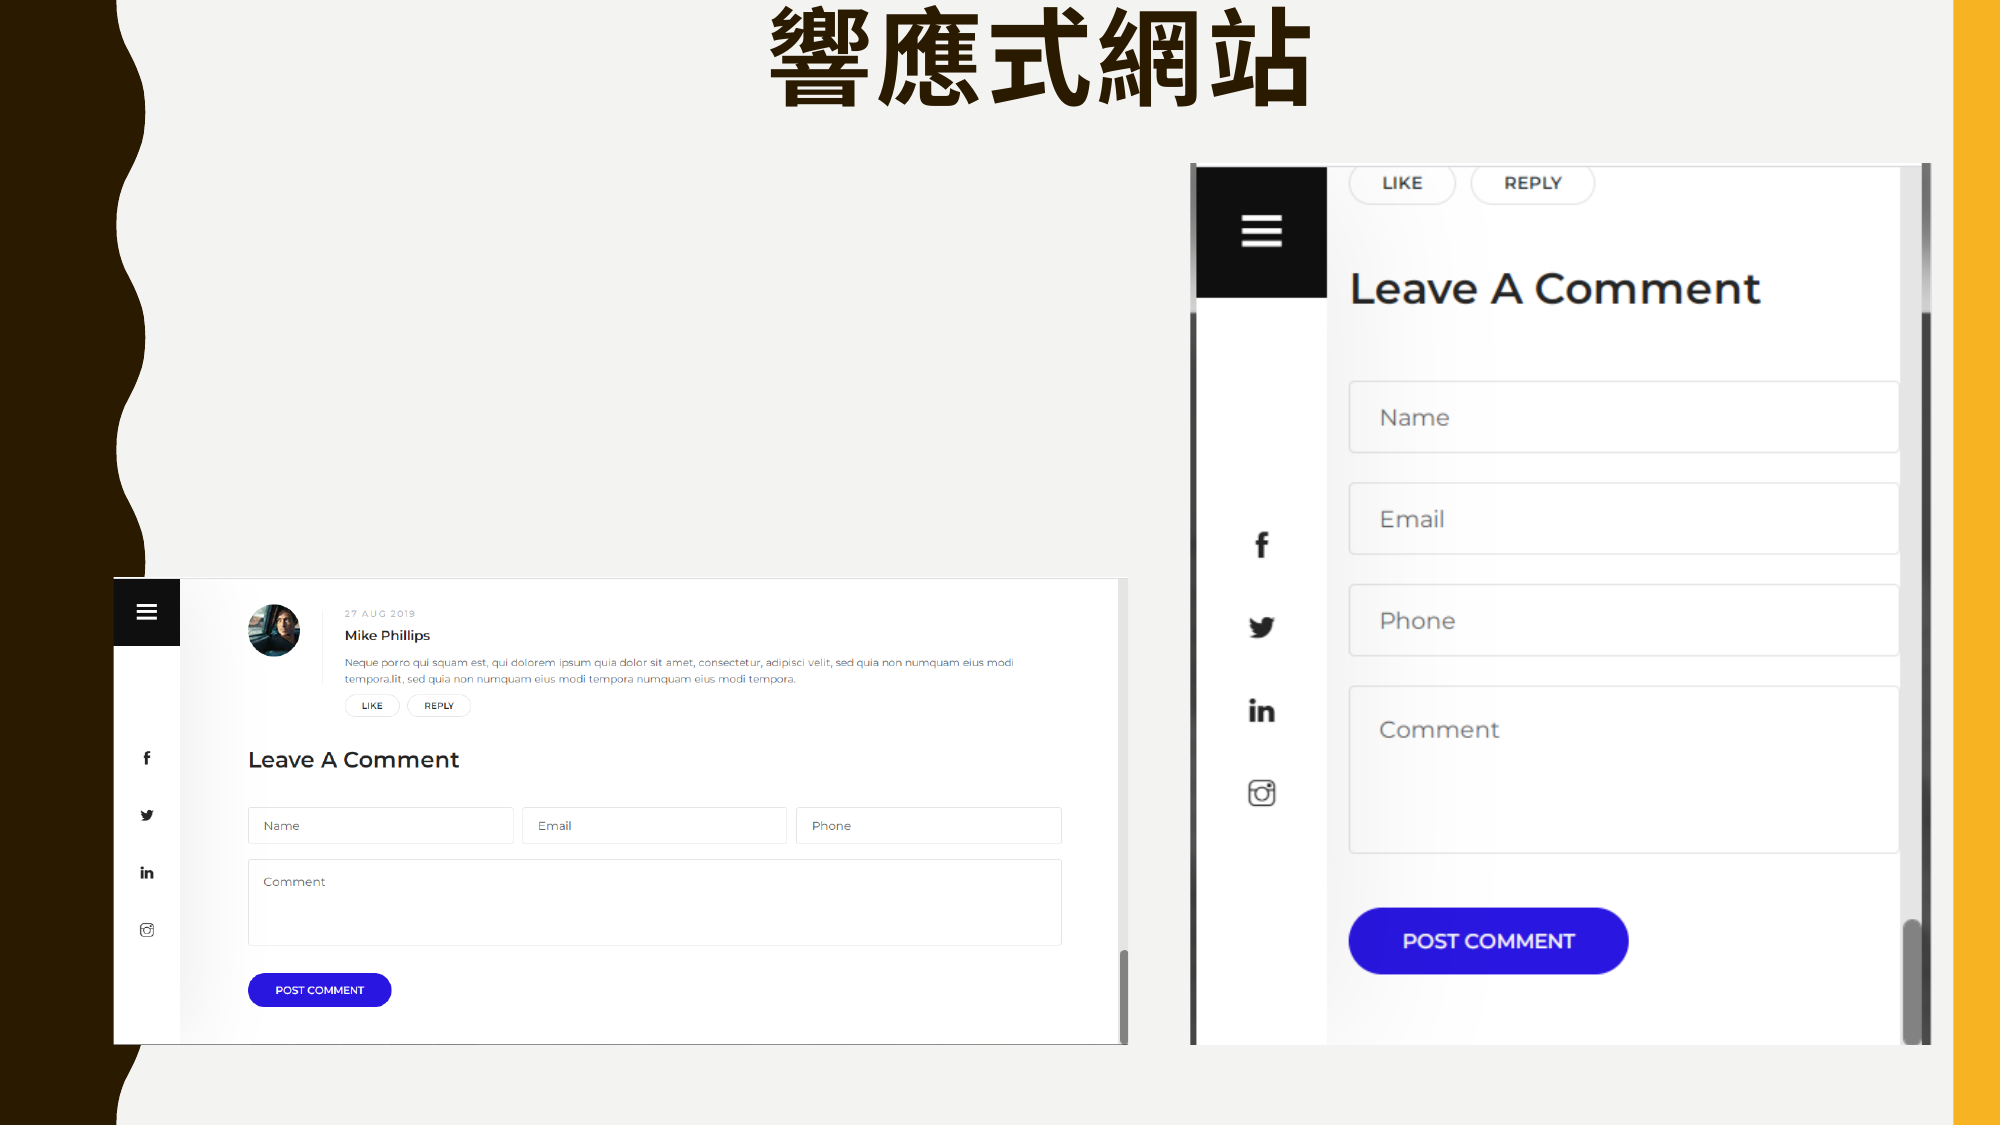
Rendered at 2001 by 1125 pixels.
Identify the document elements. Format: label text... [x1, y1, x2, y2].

picture [113, 577, 1129, 1045]
title 響應式網站 [205, 0, 1875, 243]
picture [1190, 163, 1932, 1045]
